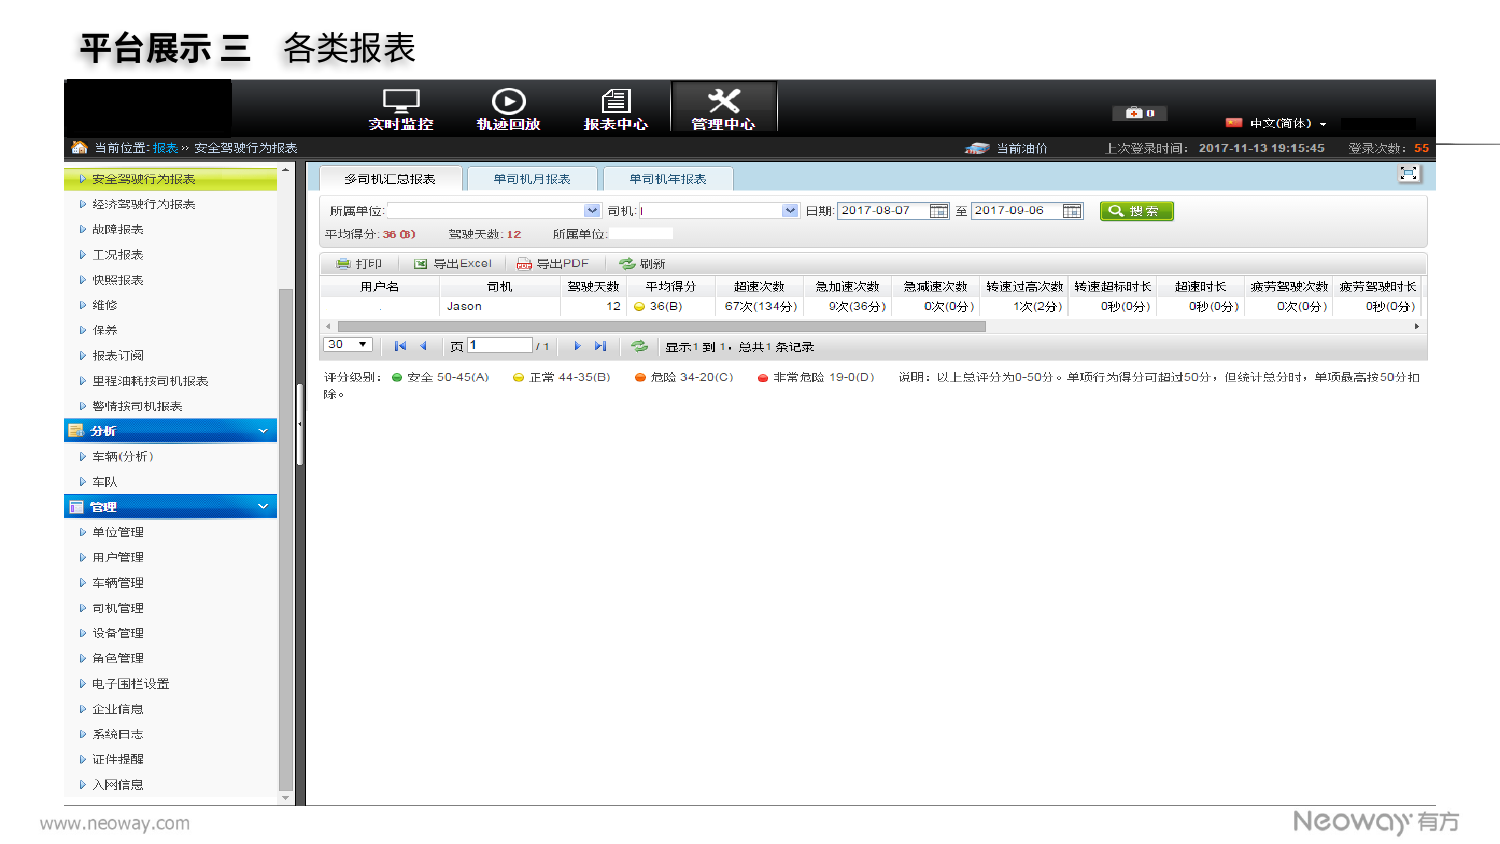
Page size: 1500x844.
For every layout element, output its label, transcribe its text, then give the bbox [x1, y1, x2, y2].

text_box 平台展示 三 各类报表 [64, 20, 1093, 75]
picture [0, 0, 1500, 844]
